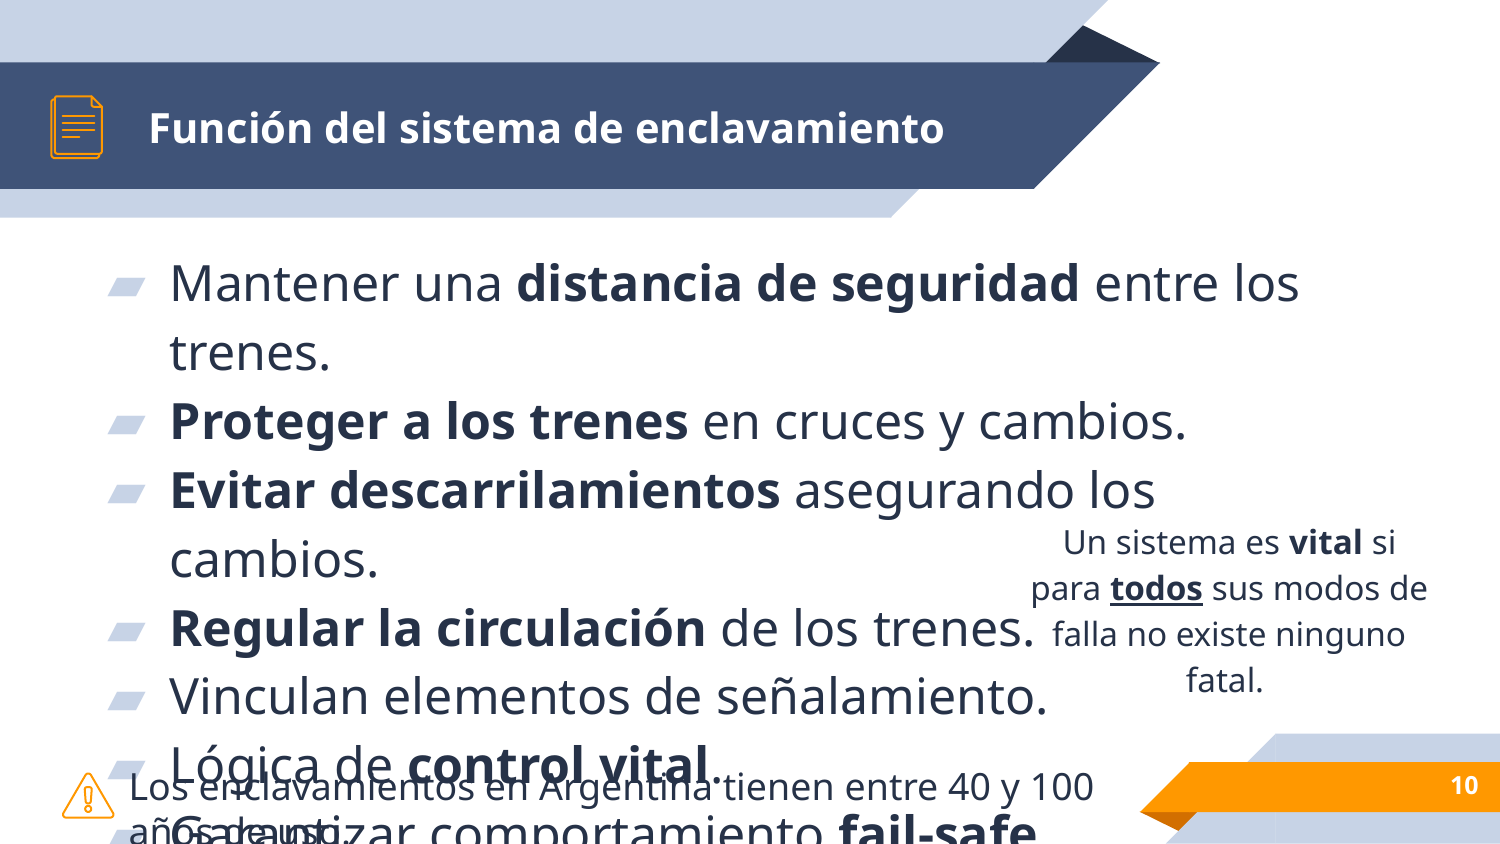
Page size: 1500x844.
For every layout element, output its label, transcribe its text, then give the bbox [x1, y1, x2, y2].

title Función del sistema de enclavamiento [133, 64, 997, 190]
list Mantener una distancia de seguridad entre los trenes. Proteger a los trenes en cruces y cambios. Evitar descarrilamientos asegurando los cambios. Regular la circulación de los trenes. Vinculan elementos de señalamiento. Lógica de control vital. Garantizar comportamiento fail-safe. [79, 227, 1344, 724]
text_box Un sistema es vital si para todos sus modos de falla no existe ninguno fatal. [1008, 500, 1451, 689]
slide_number 10 [1249, 760, 1494, 813]
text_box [50, 96, 103, 159]
list Los enclavamientos en Argentina tienen entre 40 y 100 años de uso. [113, 748, 1142, 825]
